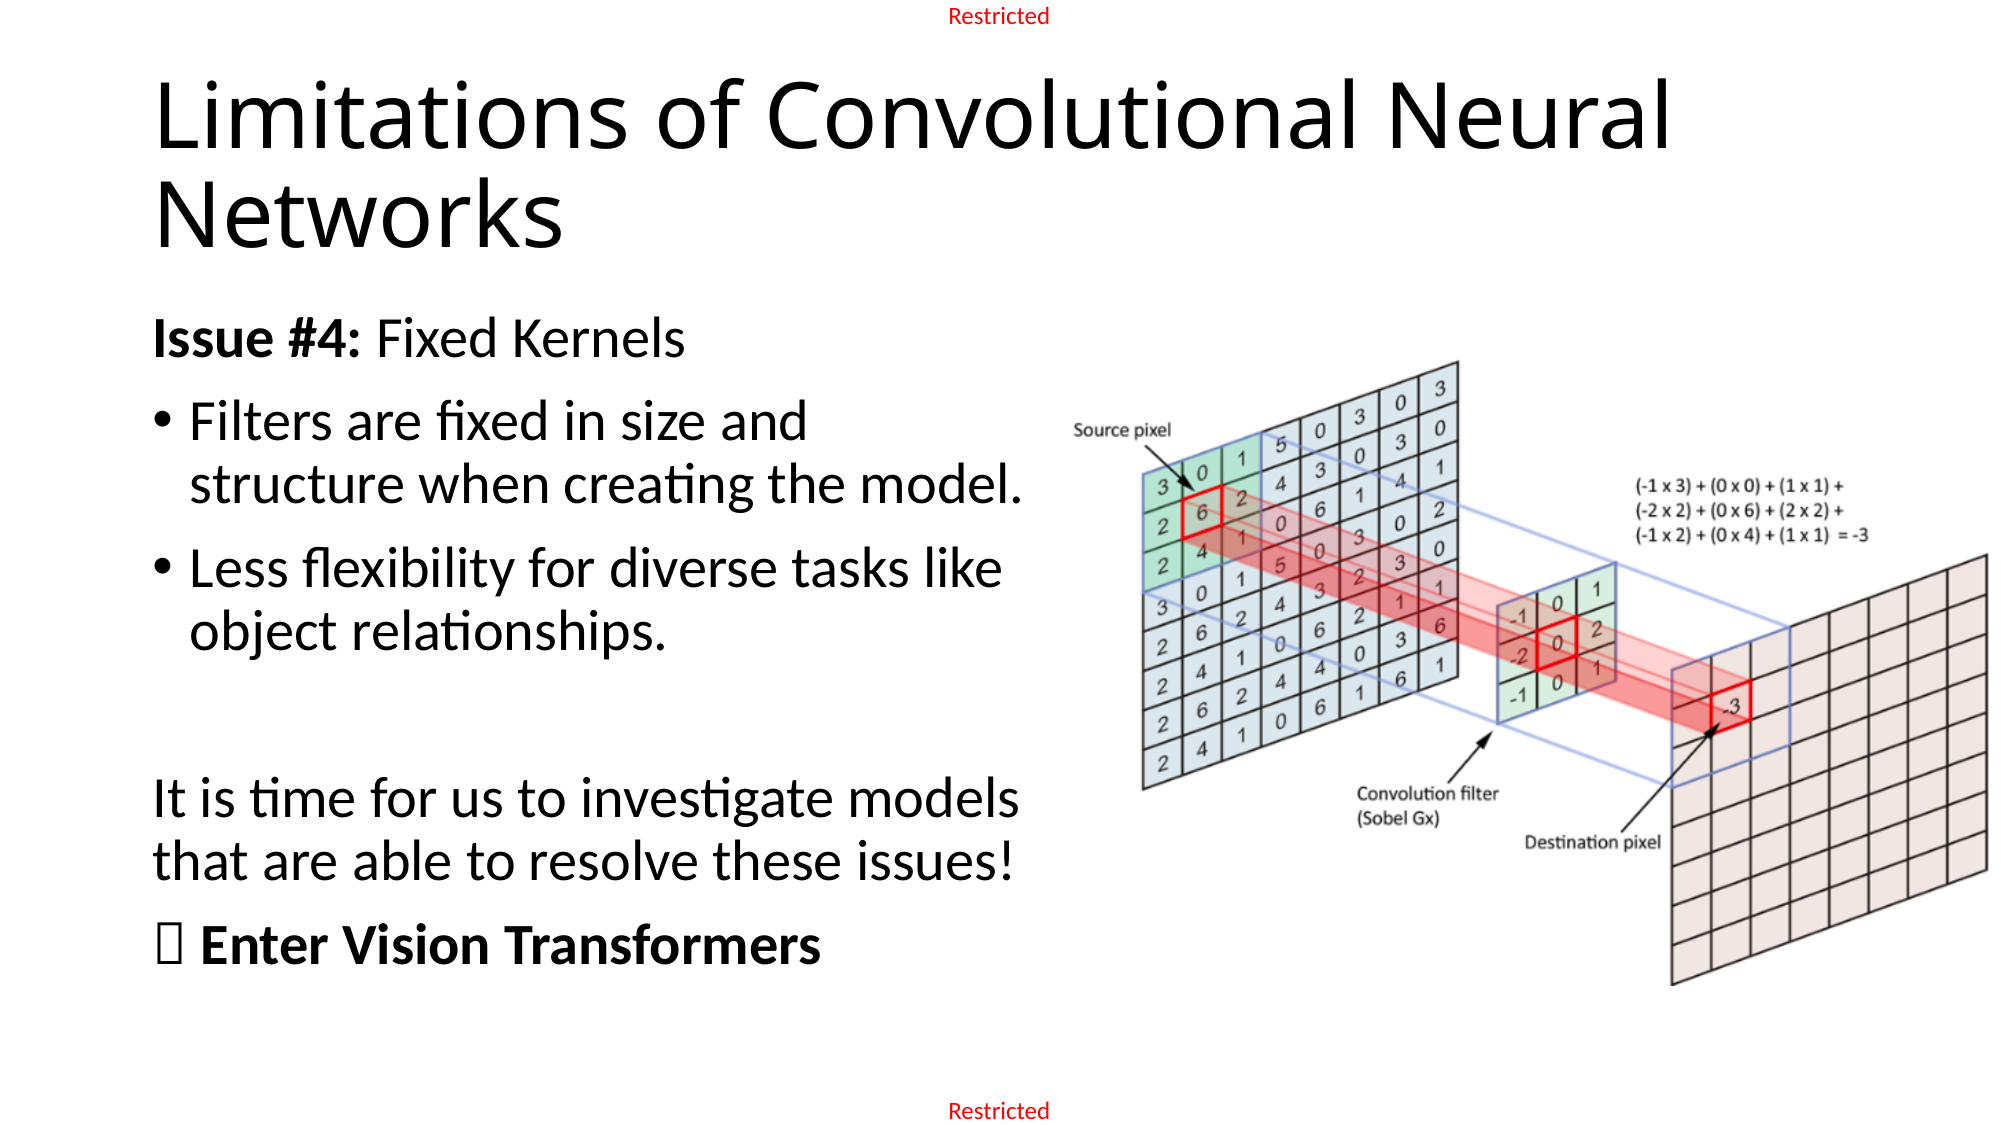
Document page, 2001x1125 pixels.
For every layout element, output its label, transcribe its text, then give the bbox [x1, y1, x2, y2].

picture [1064, 352, 1994, 986]
list Issue #4: Fixed Kernels Filters are fixed in size and structure when creating the model. Less flexibility for diverse tasks like object relationships. It is time for us to investigate models that are able to resolve these issues!  Enter Vision Transformers [137, 299, 1048, 1125]
title Limitations of Convolutional Neural Networks [137, 59, 1863, 278]
